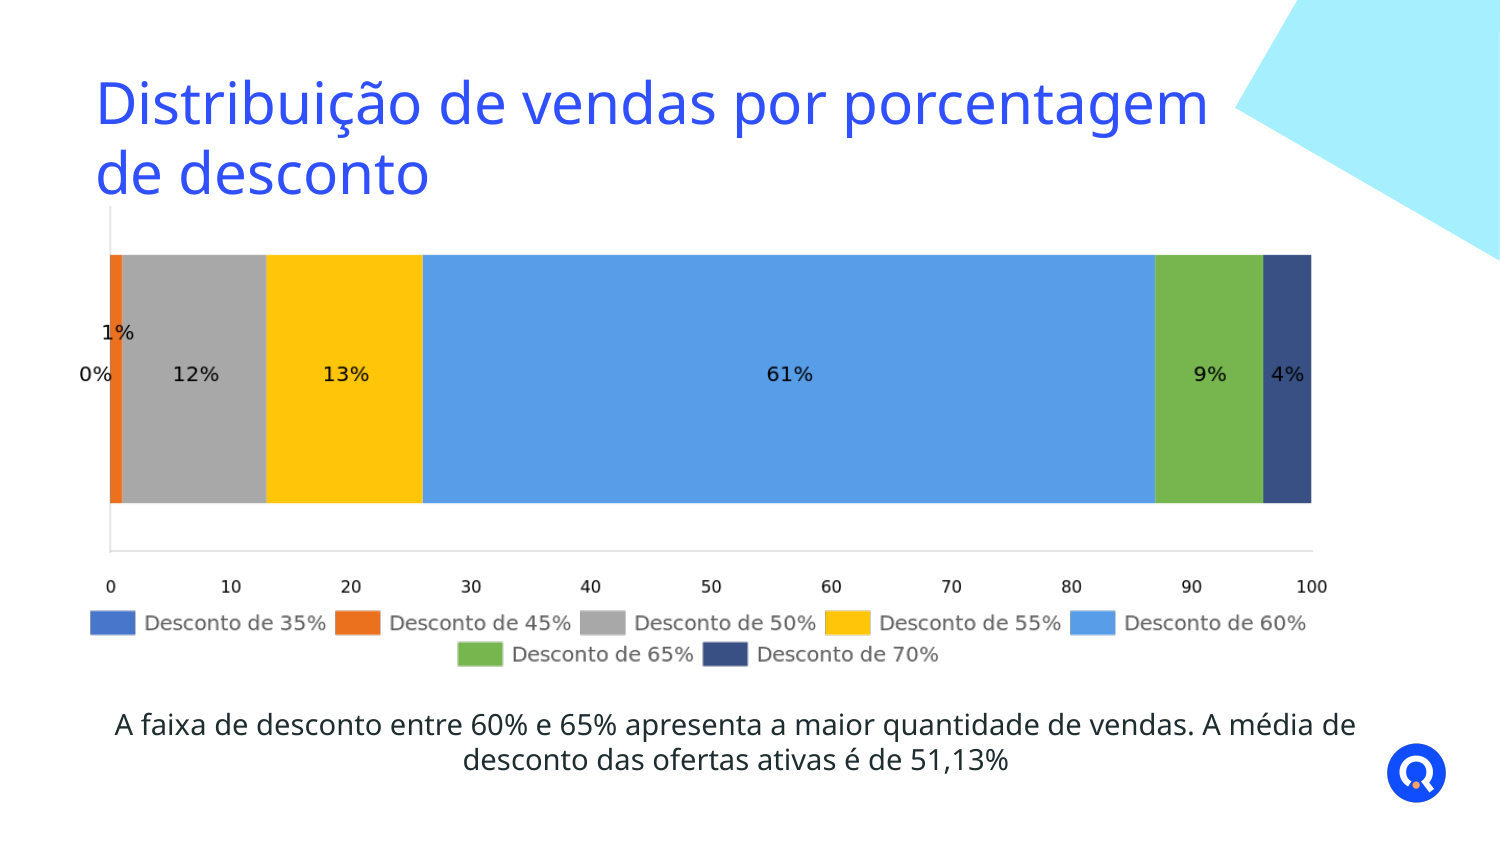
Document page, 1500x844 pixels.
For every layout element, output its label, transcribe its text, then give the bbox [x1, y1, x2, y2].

picture [1358, 714, 1475, 832]
title Distribuição de vendas por porcentagem de desconto [79, 82, 1270, 152]
picture [78, 153, 1330, 676]
text_box A faixa de desconto entre 60% e 65% apresenta a maior quantidade de vendas. A média de desconto das ofertas ativas é de 51,13% [79, 698, 1392, 784]
